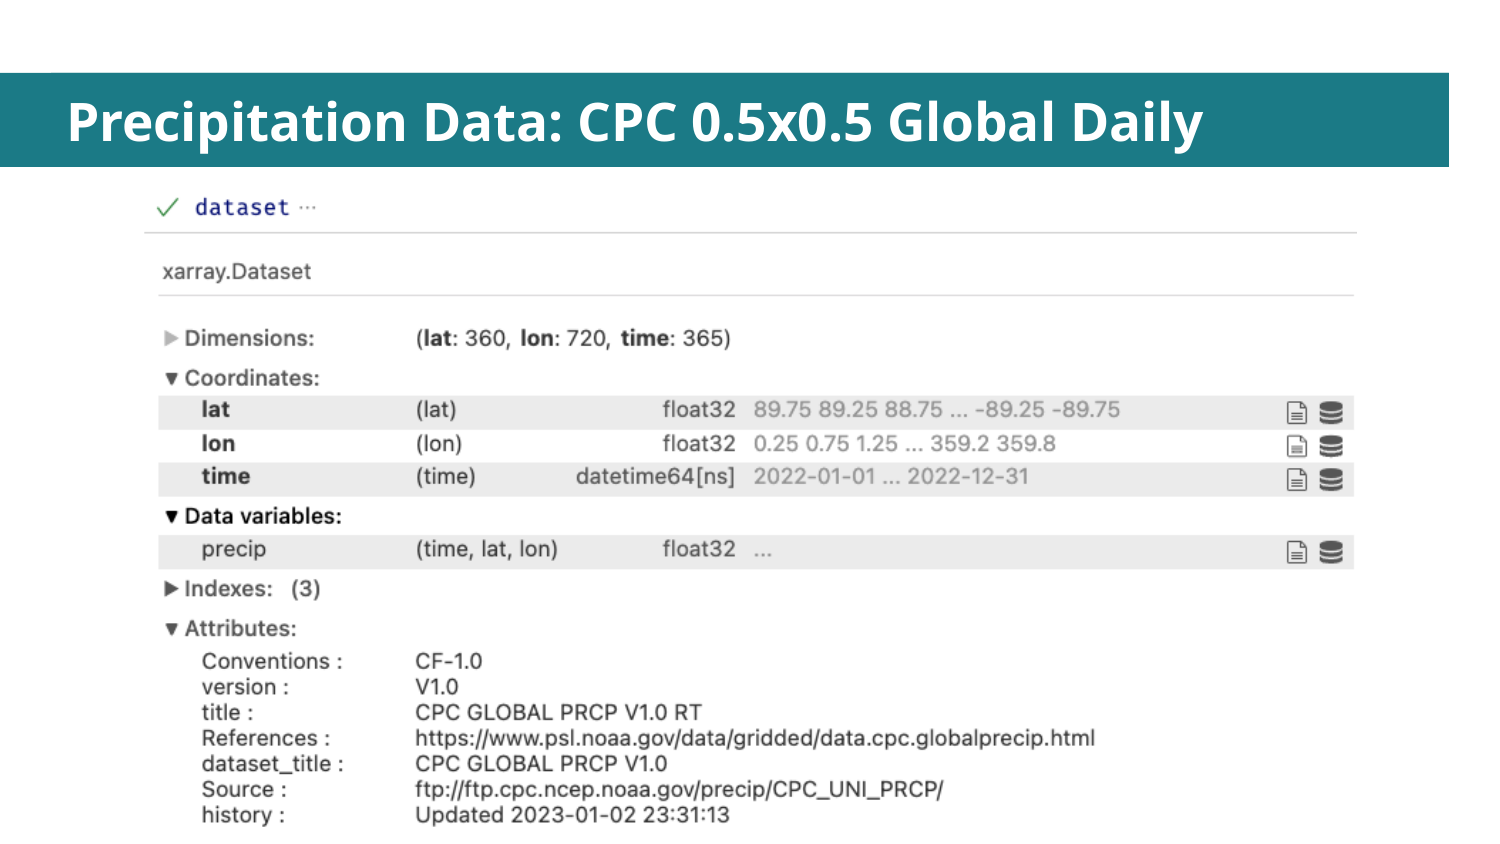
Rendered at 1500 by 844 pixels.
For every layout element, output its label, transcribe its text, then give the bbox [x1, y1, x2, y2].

title Precipitation Data: CPC 0.5x0.5 Global Daily [51, 72, 1449, 167]
picture [143, 190, 1357, 844]
